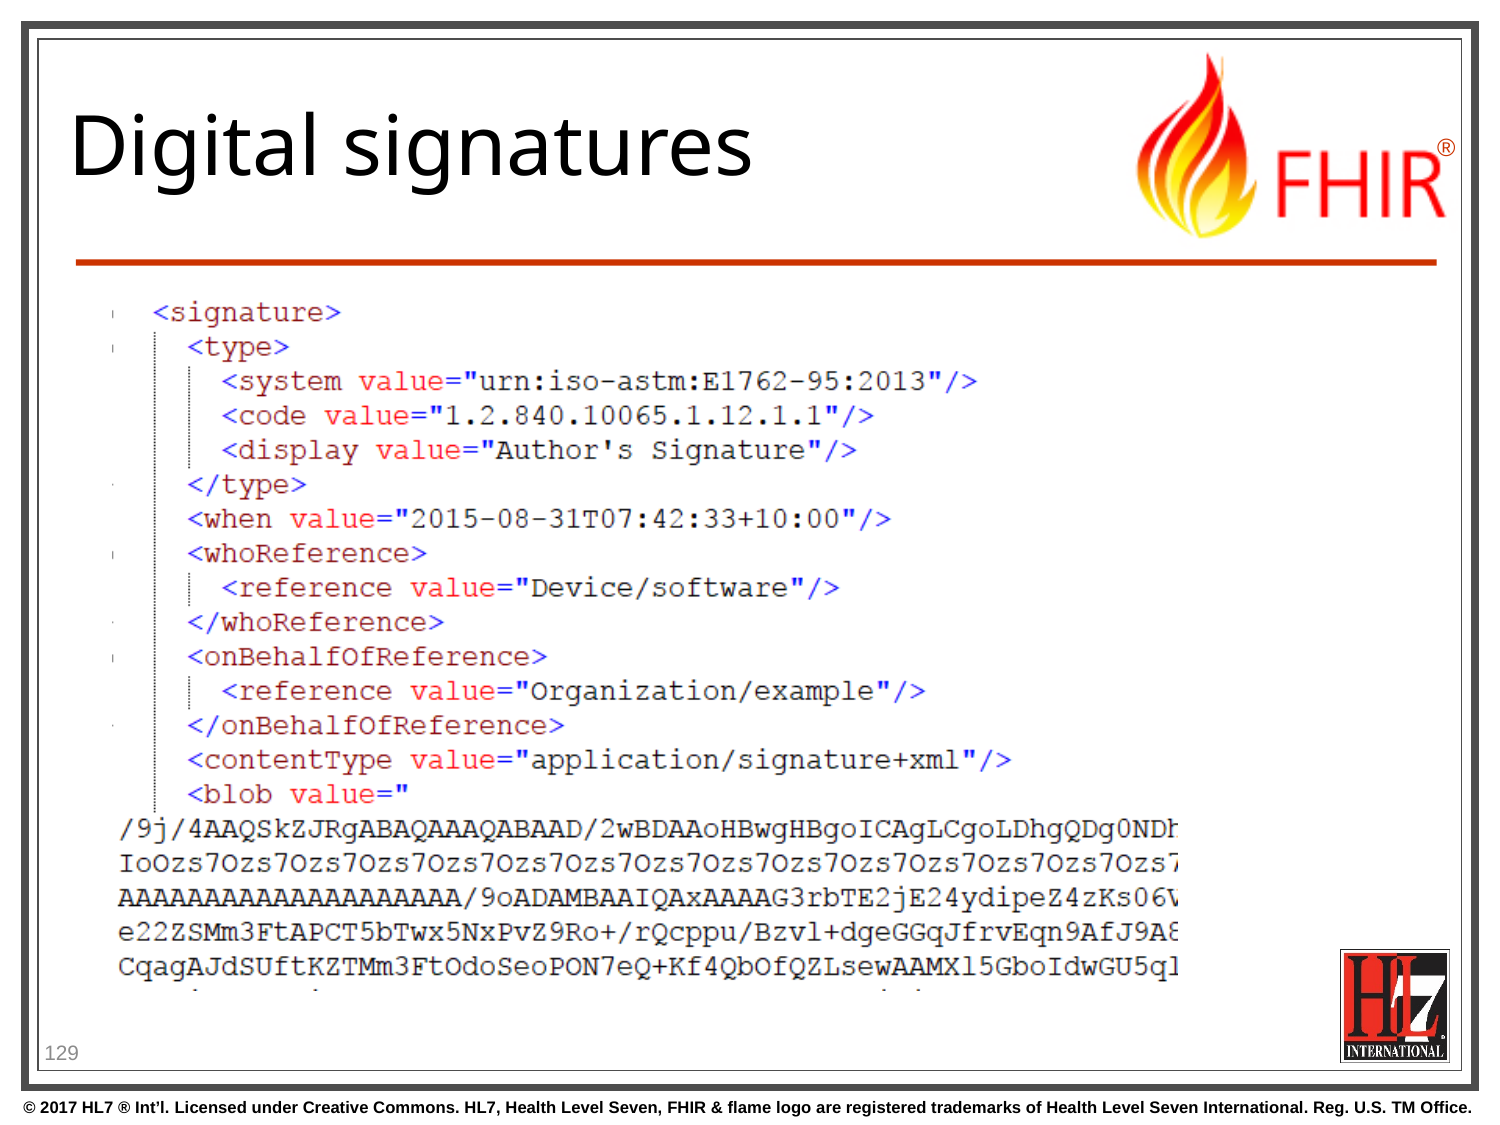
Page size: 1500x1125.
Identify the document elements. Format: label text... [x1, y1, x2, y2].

picture [1124, 42, 1458, 249]
picture [1340, 949, 1450, 1063]
title Digital signatures [53, 54, 1128, 249]
slide_number 129 [29, 1034, 148, 1071]
picture [111, 298, 1179, 991]
